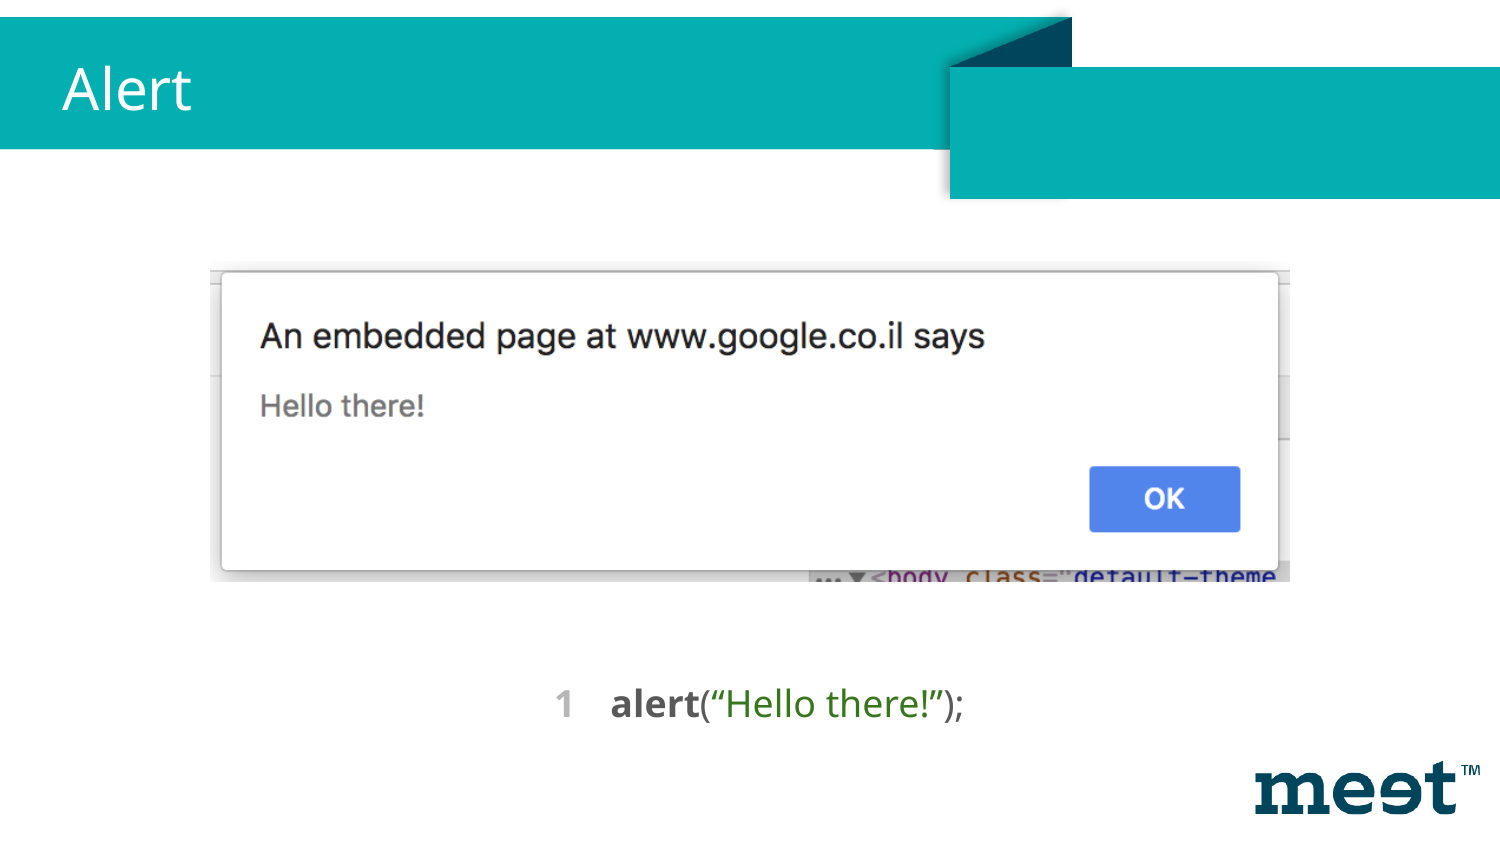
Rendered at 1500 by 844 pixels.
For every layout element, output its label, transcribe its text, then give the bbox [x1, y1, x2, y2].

picture [0, 0, 1500, 844]
text_box alert(“Hello there!”); [51, 658, 1449, 739]
text_box Alert [48, 36, 879, 131]
